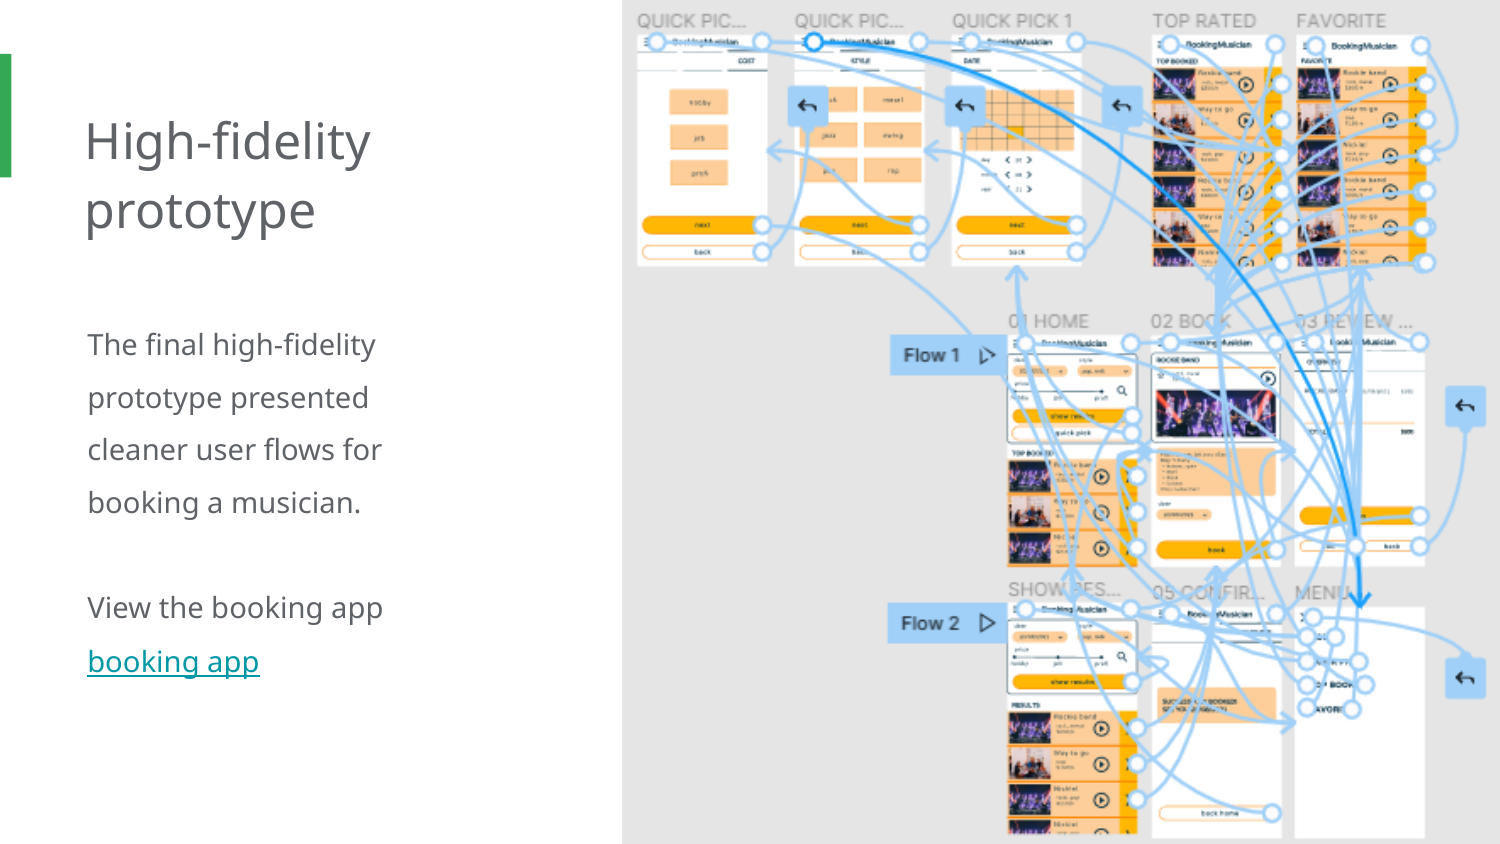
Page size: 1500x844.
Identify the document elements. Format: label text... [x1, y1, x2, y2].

picture [622, 0, 1500, 844]
text_box High-fidelity prototype [84, 85, 617, 254]
text_box The final high-fidelity prototype presented cleaner user flows for booking a musician. View the booking app booking app [87, 294, 453, 699]
